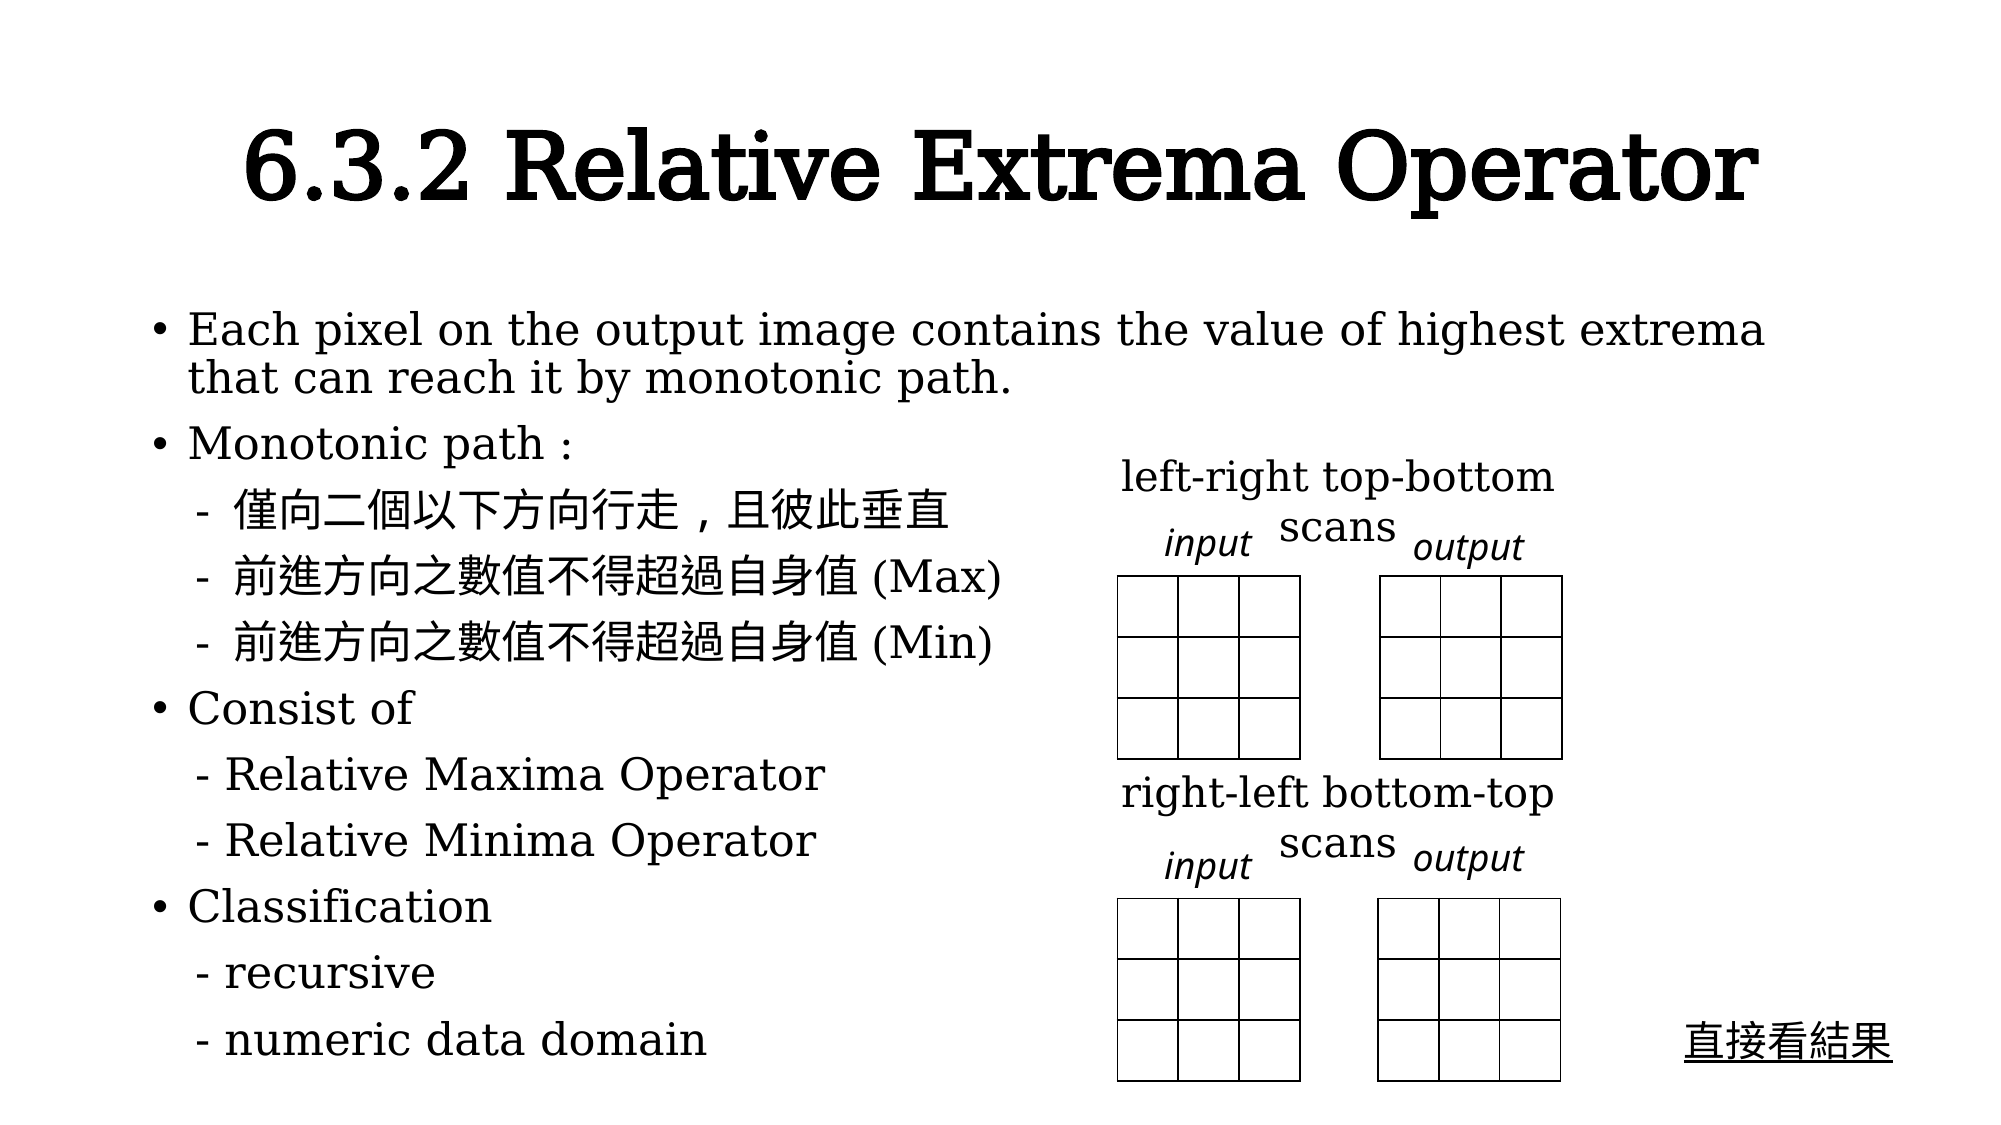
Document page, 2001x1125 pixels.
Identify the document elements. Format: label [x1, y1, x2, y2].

list [1118, 1021, 1177, 1080]
list [1240, 899, 1299, 958]
list [1440, 1021, 1499, 1080]
text_box [1078, 442, 1598, 575]
list [1118, 899, 1177, 958]
list [1240, 1021, 1299, 1080]
title [137, 59, 1863, 278]
list [1379, 1021, 1438, 1080]
list [1179, 960, 1238, 1019]
list [1500, 1021, 1560, 1080]
list [1440, 899, 1499, 958]
list [1500, 960, 1560, 1019]
list [1500, 899, 1560, 958]
text_box [1636, 1007, 1941, 1073]
list [1379, 960, 1438, 1019]
list [1240, 960, 1299, 1019]
text_box [1078, 758, 1598, 895]
list [1179, 899, 1238, 958]
list [1440, 960, 1499, 1019]
list [1379, 899, 1438, 958]
list [1118, 960, 1177, 1019]
list [1179, 1021, 1238, 1080]
list [137, 299, 1863, 1081]
